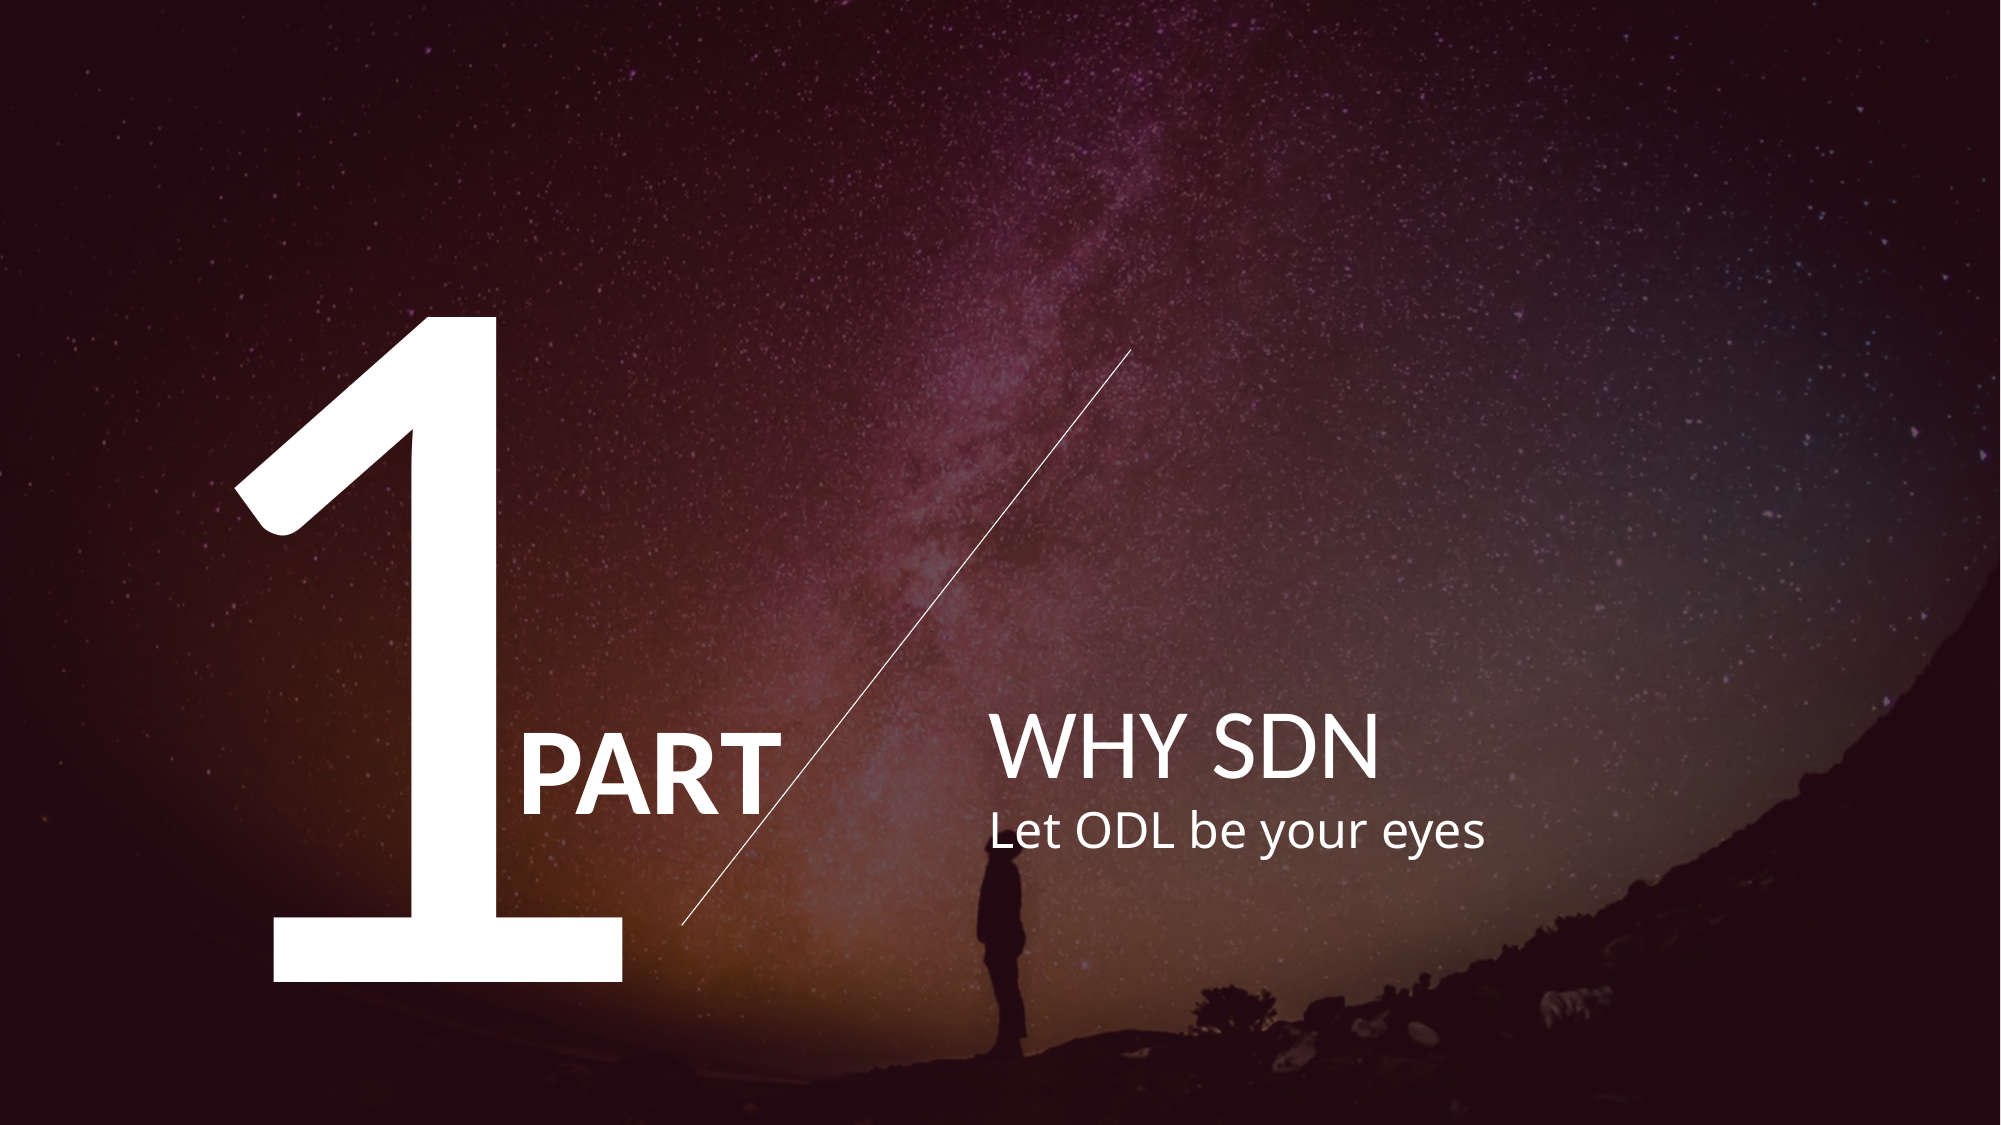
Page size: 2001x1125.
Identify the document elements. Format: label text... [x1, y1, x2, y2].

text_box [681, 349, 1131, 926]
text_box 1 [130, 0, 606, 1125]
text_box WHY SDN [1131, 671, 1622, 790]
text_box Let ODL be your eyes [1131, 790, 1848, 866]
text_box PART [424, 681, 681, 847]
